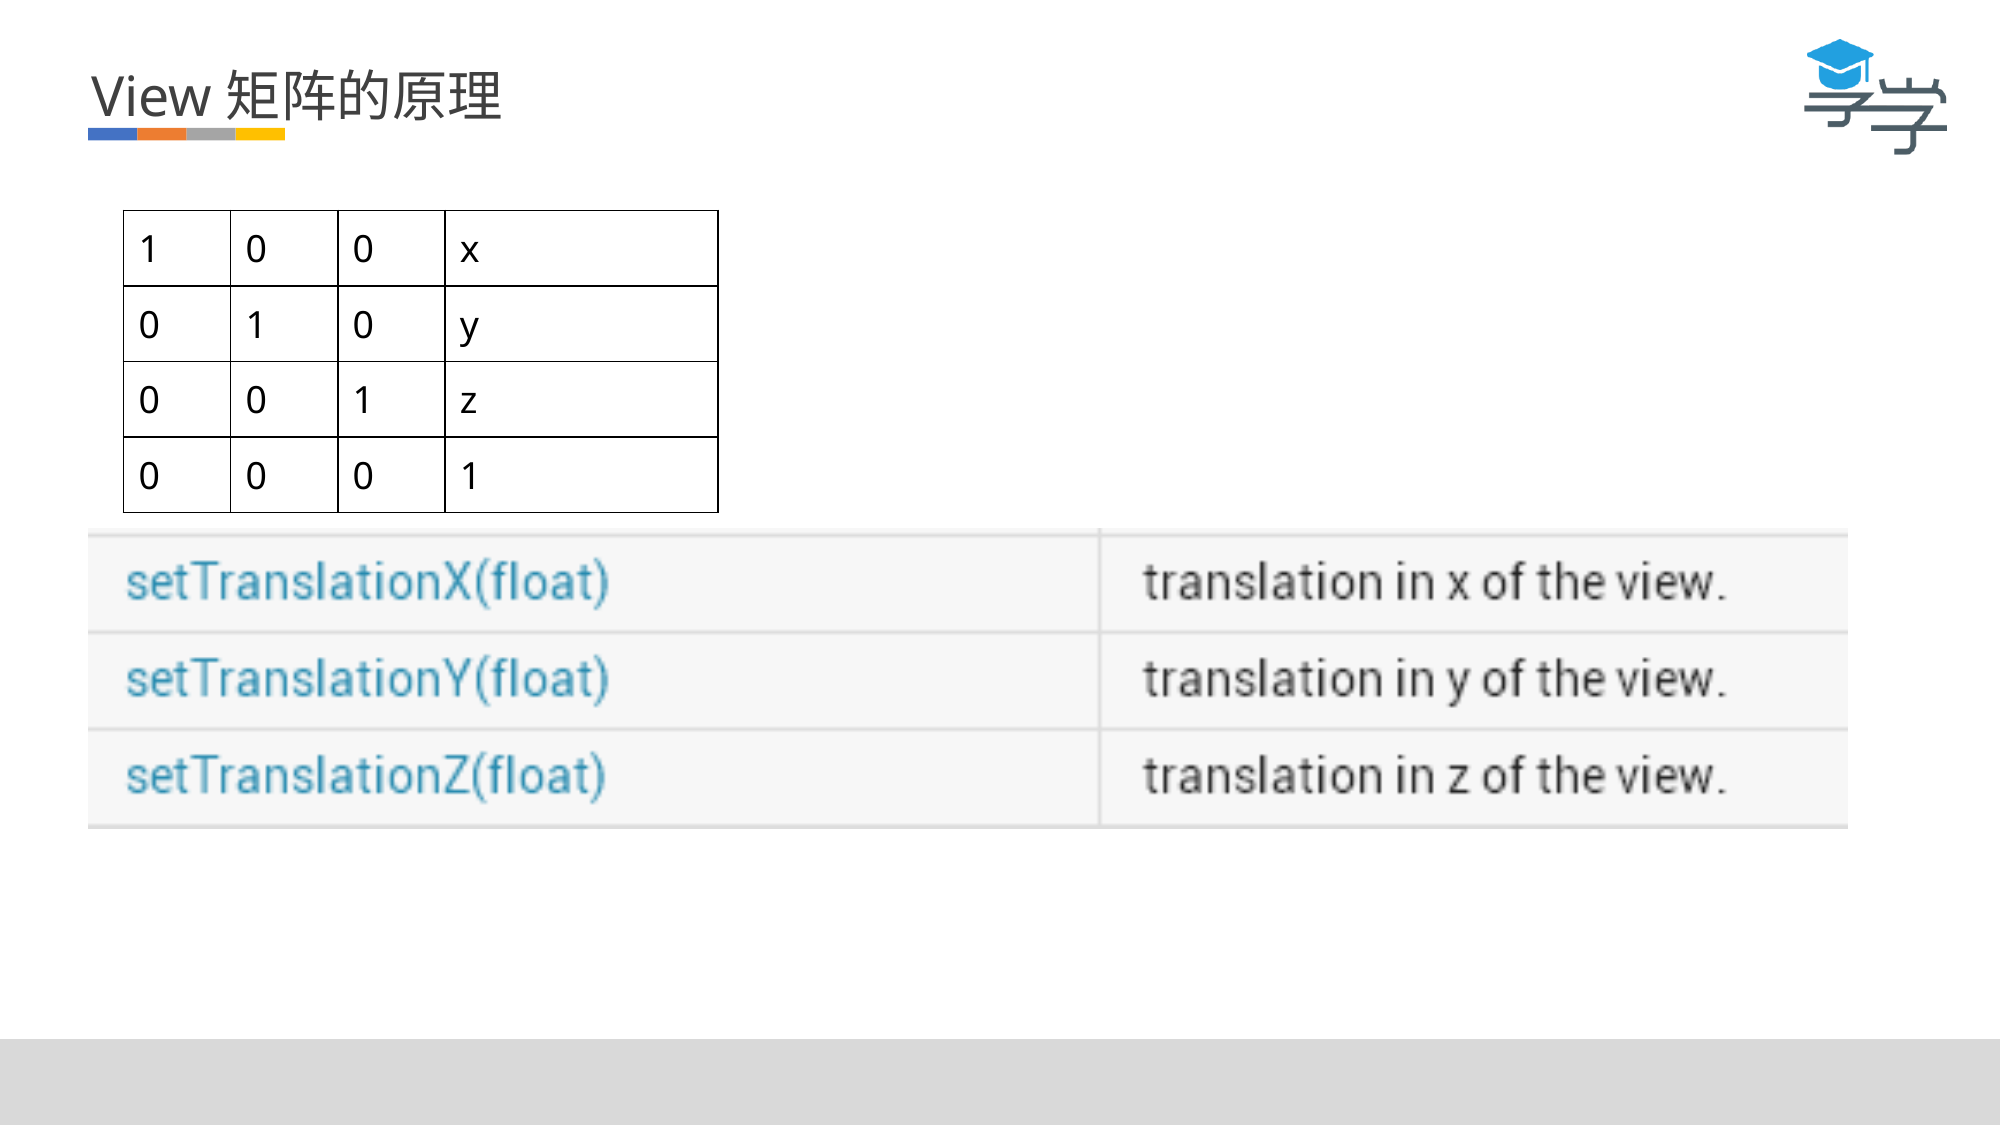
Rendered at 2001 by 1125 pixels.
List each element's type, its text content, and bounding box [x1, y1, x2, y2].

table_header 0 [231, 211, 337, 285]
table_cell 0 [231, 362, 337, 436]
table_cell 1 [231, 287, 337, 361]
table_cell 0 [339, 287, 444, 361]
table_cell 1 [446, 438, 717, 512]
table_cell z [446, 362, 717, 436]
table_cell y [446, 287, 717, 361]
table_header 0 [339, 211, 444, 285]
picture [1799, 20, 1952, 173]
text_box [88, 127, 285, 141]
table_cell 0 [124, 362, 230, 436]
table_header x [446, 211, 717, 285]
table_cell 0 [124, 438, 230, 512]
table_cell 1 [339, 362, 444, 436]
table_cell 0 [124, 287, 230, 361]
table_cell 0 [231, 438, 337, 512]
table_header 1 [124, 211, 230, 285]
table_cell 0 [339, 438, 444, 512]
picture [88, 528, 1848, 829]
text_box View矩阵的原理 [91, 60, 781, 128]
